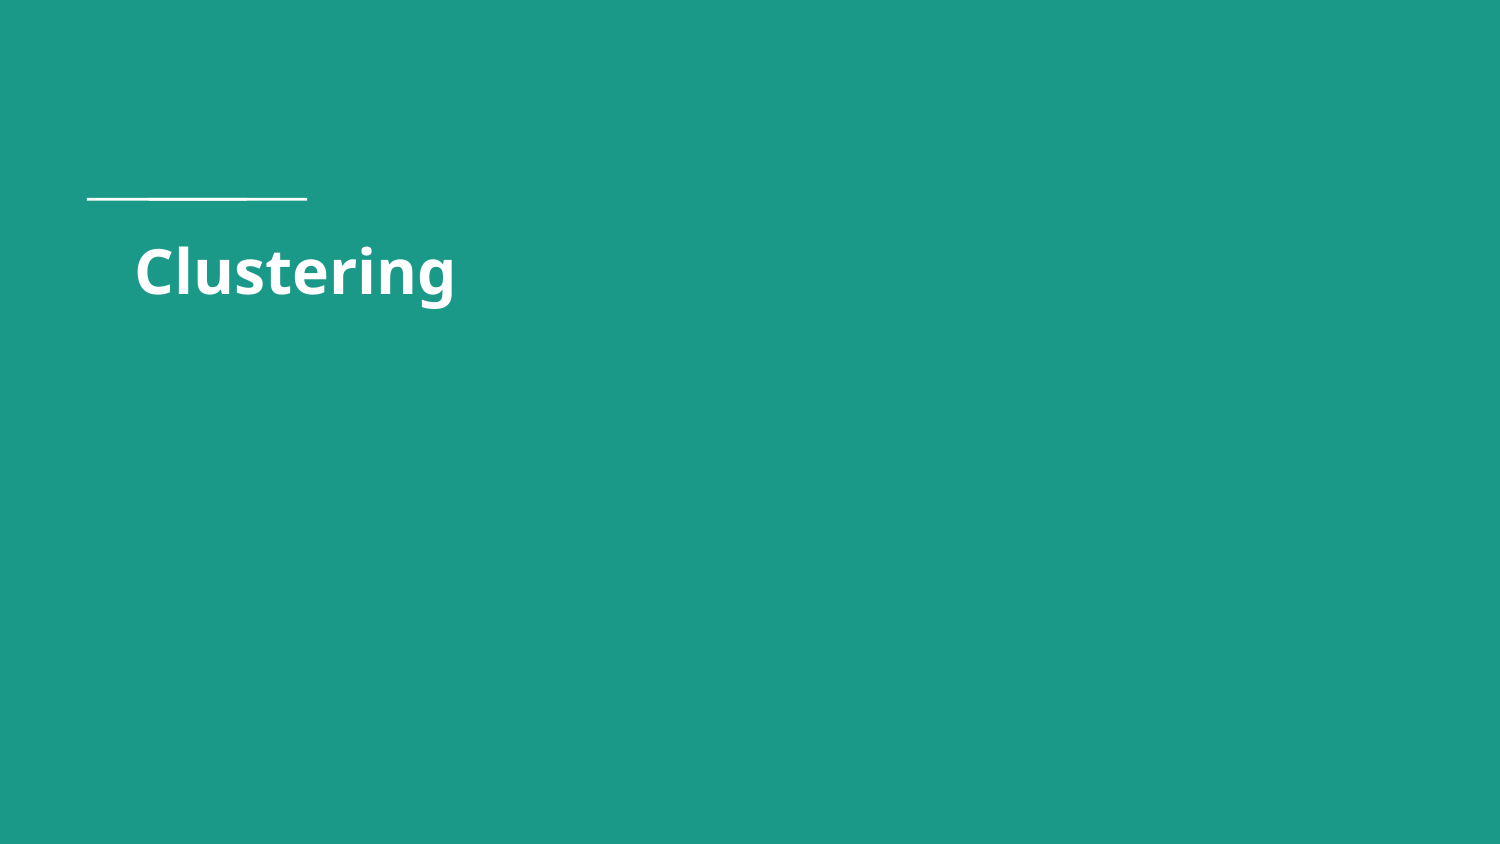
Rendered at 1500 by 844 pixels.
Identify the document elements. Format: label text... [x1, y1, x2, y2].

title Clustering [119, 216, 1381, 466]
